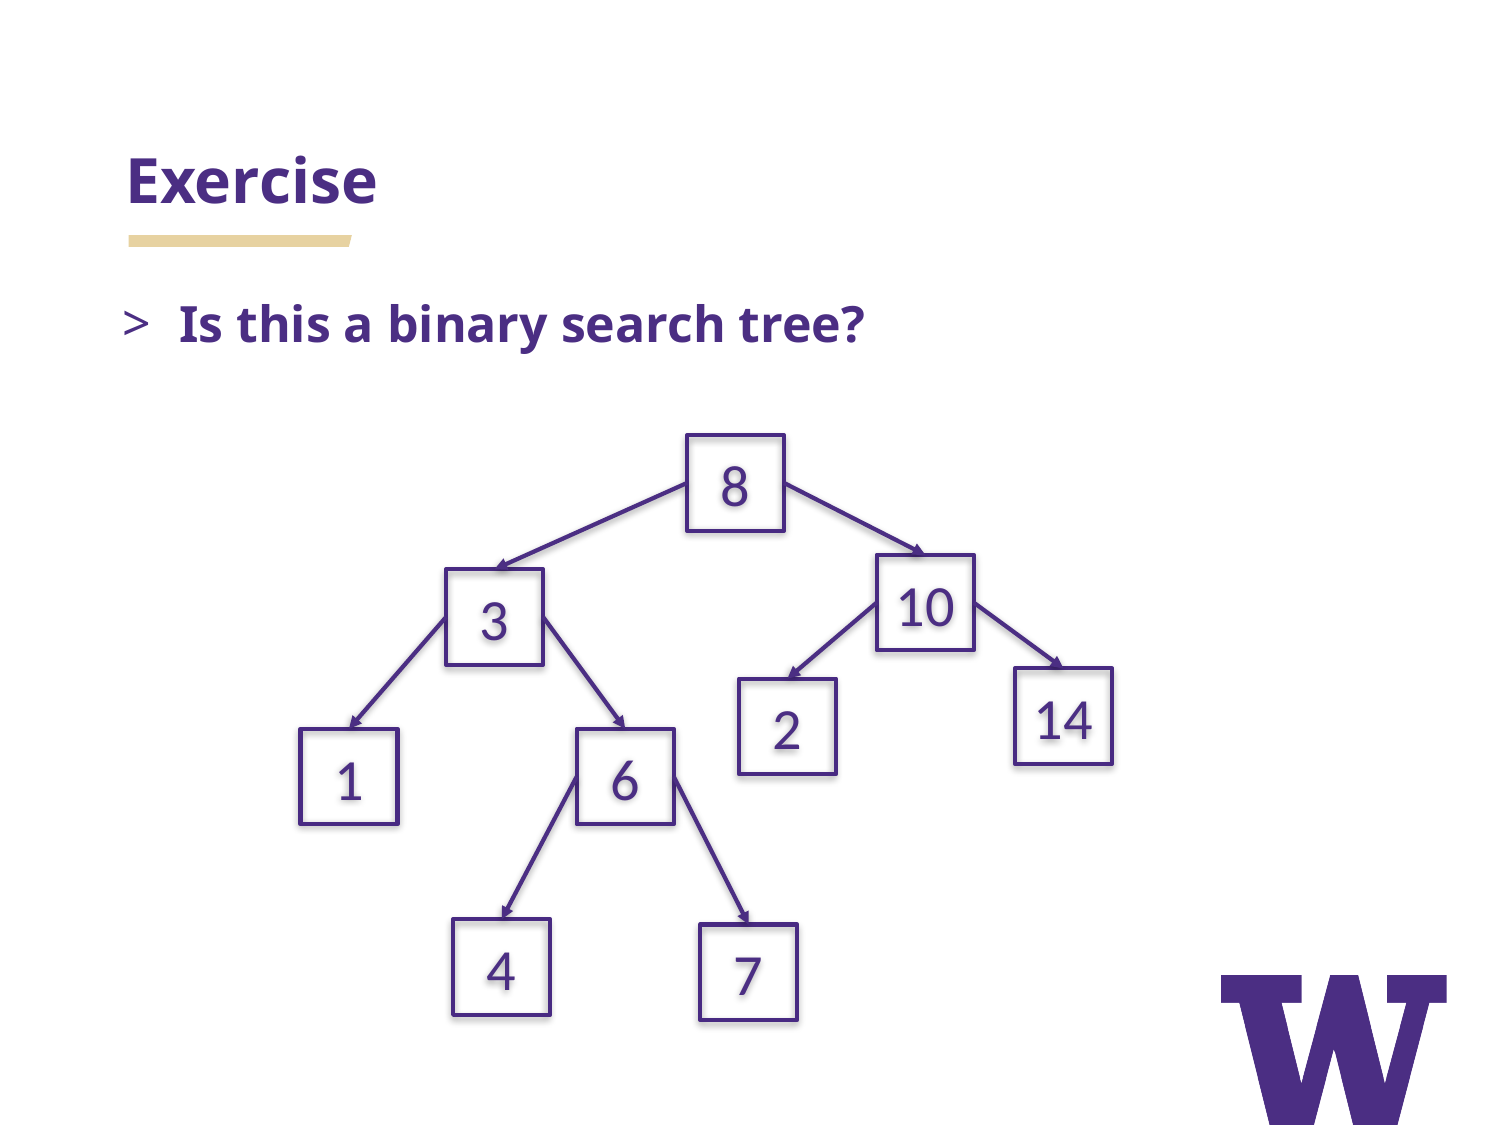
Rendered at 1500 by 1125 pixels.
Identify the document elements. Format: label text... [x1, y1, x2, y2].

picture [1221, 975, 1447, 1125]
text_box 2 [738, 678, 837, 775]
text_box 4 [452, 918, 551, 1016]
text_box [673, 776, 749, 925]
text_box 6 [576, 728, 674, 825]
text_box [542, 616, 626, 730]
text_box 10 [876, 554, 974, 651]
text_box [348, 616, 447, 730]
text_box 8 [686, 434, 785, 531]
text_box 1 [300, 728, 398, 825]
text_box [787, 602, 877, 679]
text_box 3 [445, 568, 544, 666]
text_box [783, 482, 926, 556]
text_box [494, 482, 688, 570]
picture [128, 235, 352, 247]
title Exercise [110, 60, 1453, 224]
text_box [973, 602, 1064, 669]
text_box 7 [699, 924, 798, 1021]
text_box 14 [1014, 668, 1113, 765]
list Is this a binary search tree? [108, 284, 1453, 944]
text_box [501, 776, 577, 920]
